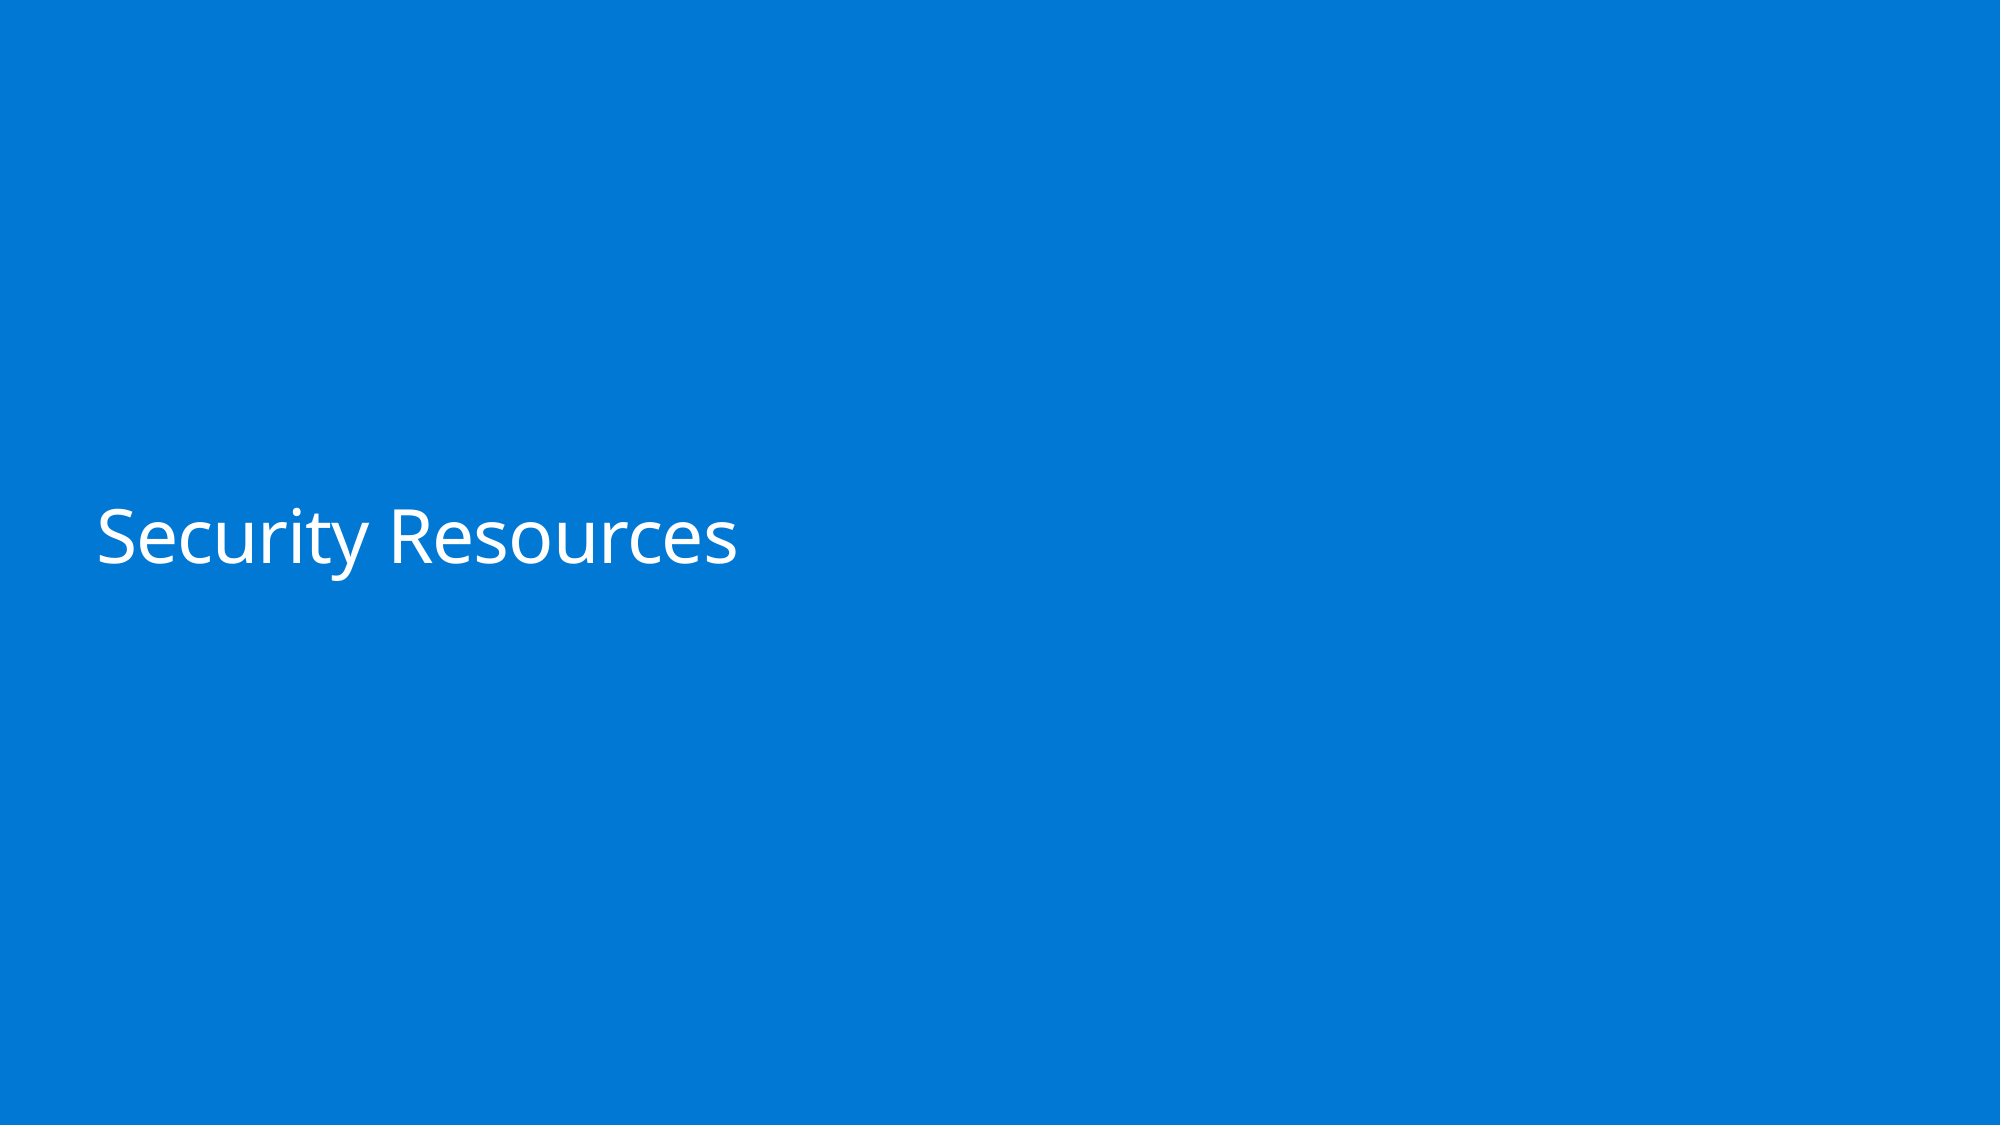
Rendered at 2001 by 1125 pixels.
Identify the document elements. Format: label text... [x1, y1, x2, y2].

title Security Resources [96, 498, 1596, 580]
